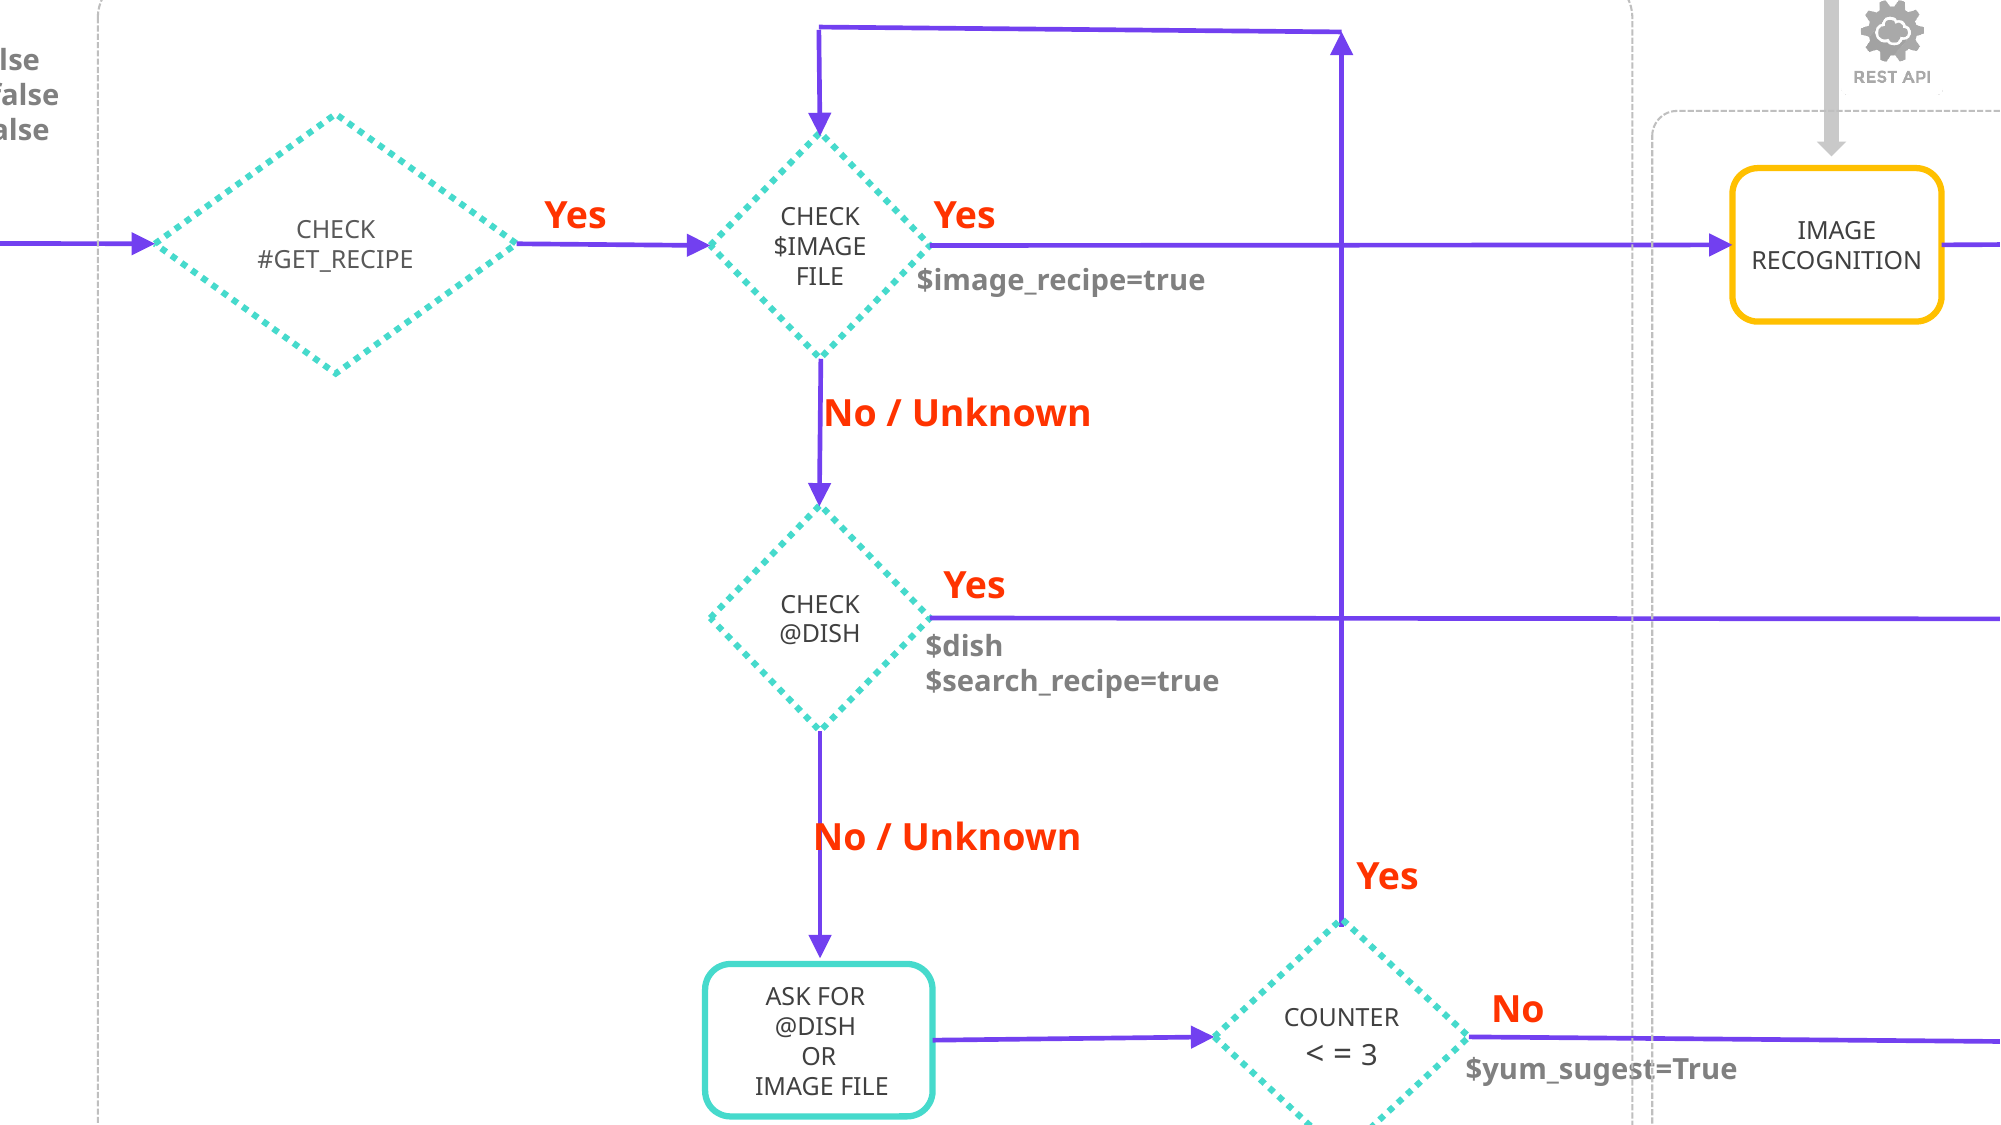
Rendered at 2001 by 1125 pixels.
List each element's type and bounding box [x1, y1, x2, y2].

text_box [0, 0, 2000, 1125]
